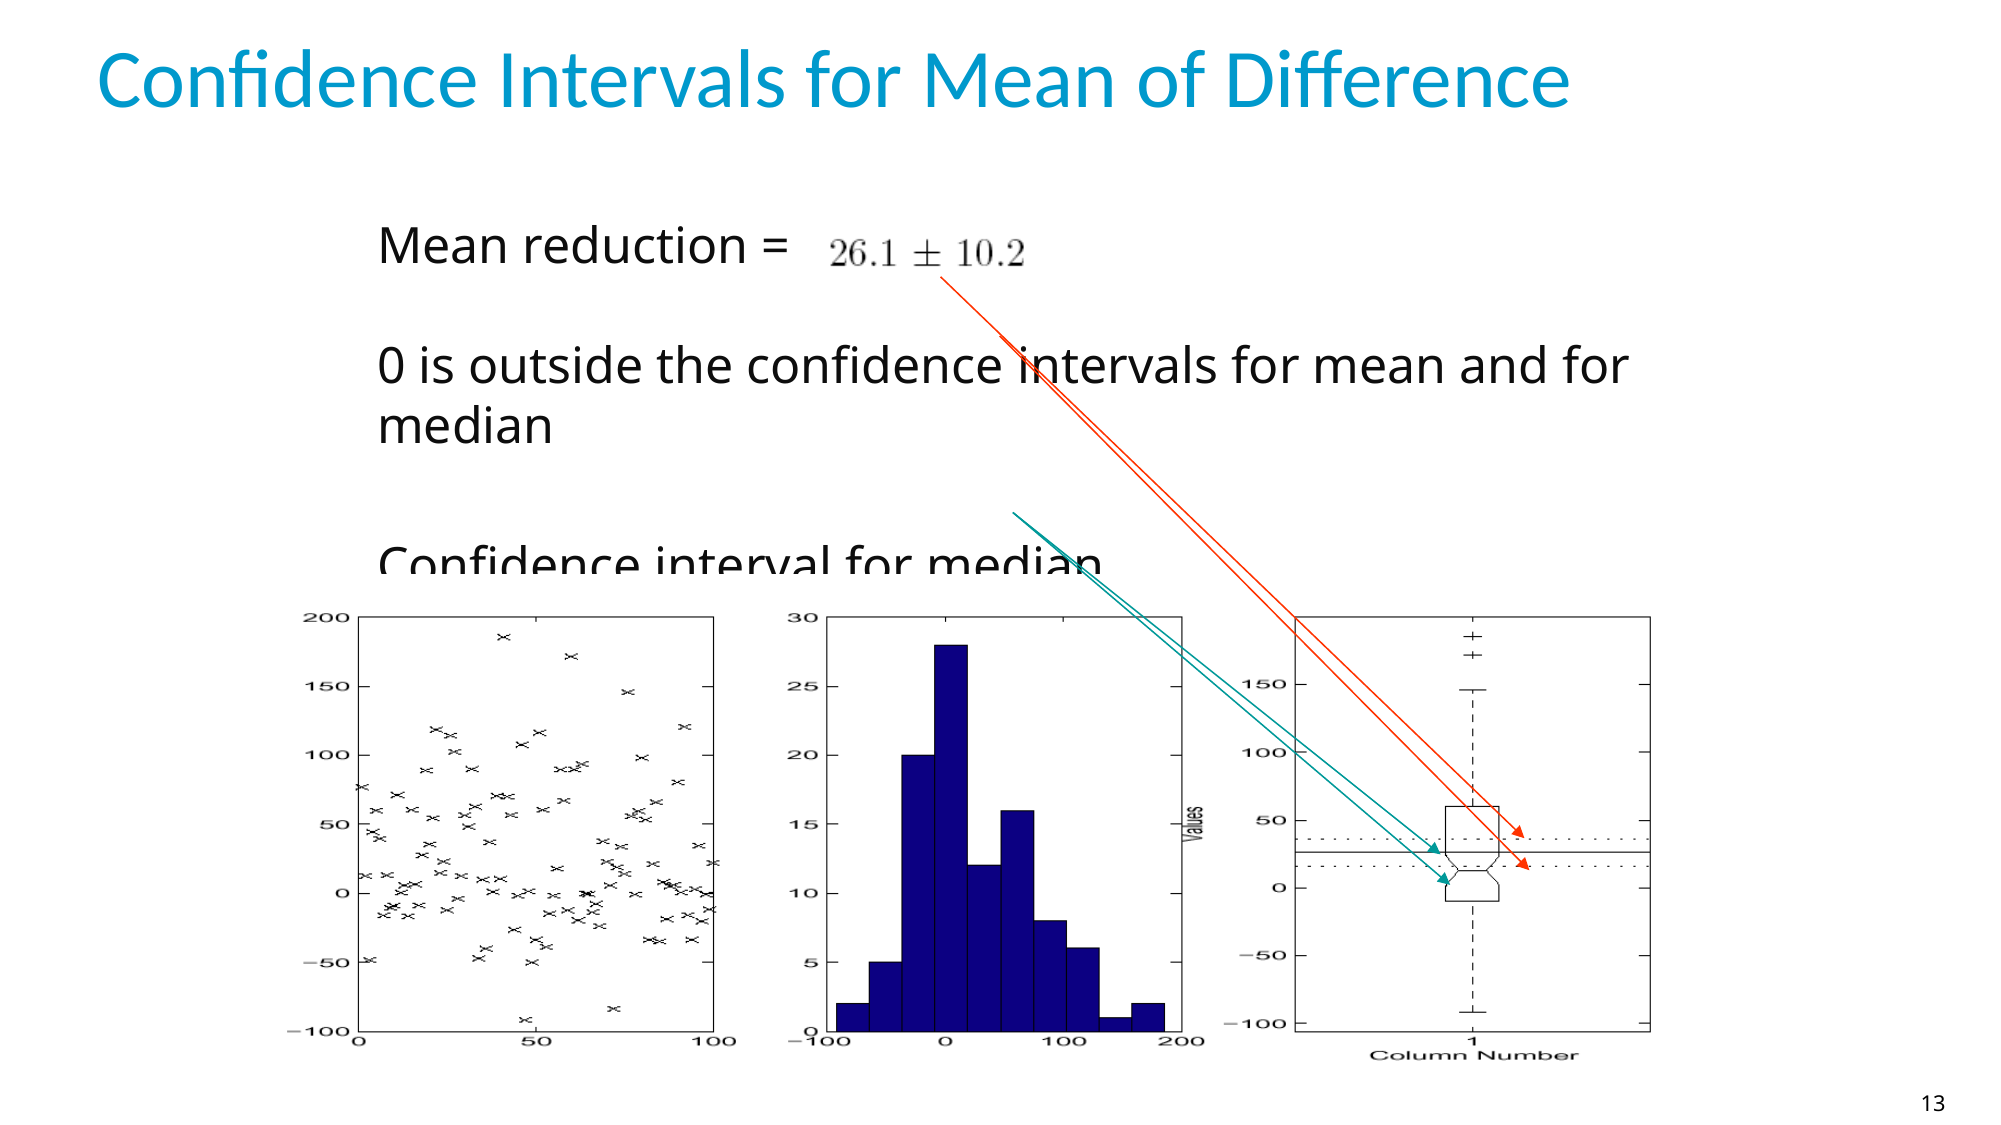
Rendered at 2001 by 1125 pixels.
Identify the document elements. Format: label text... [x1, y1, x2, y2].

list Mean reduction = 0 is outside the confidence intervals for mean and for median Confidence interval for median [361, 135, 1733, 572]
picture [820, 229, 1028, 275]
picture [249, 574, 1751, 1125]
footer 13 [1866, 1082, 2000, 1125]
title Confidence Intervals for Mean of Difference [82, 0, 1898, 150]
